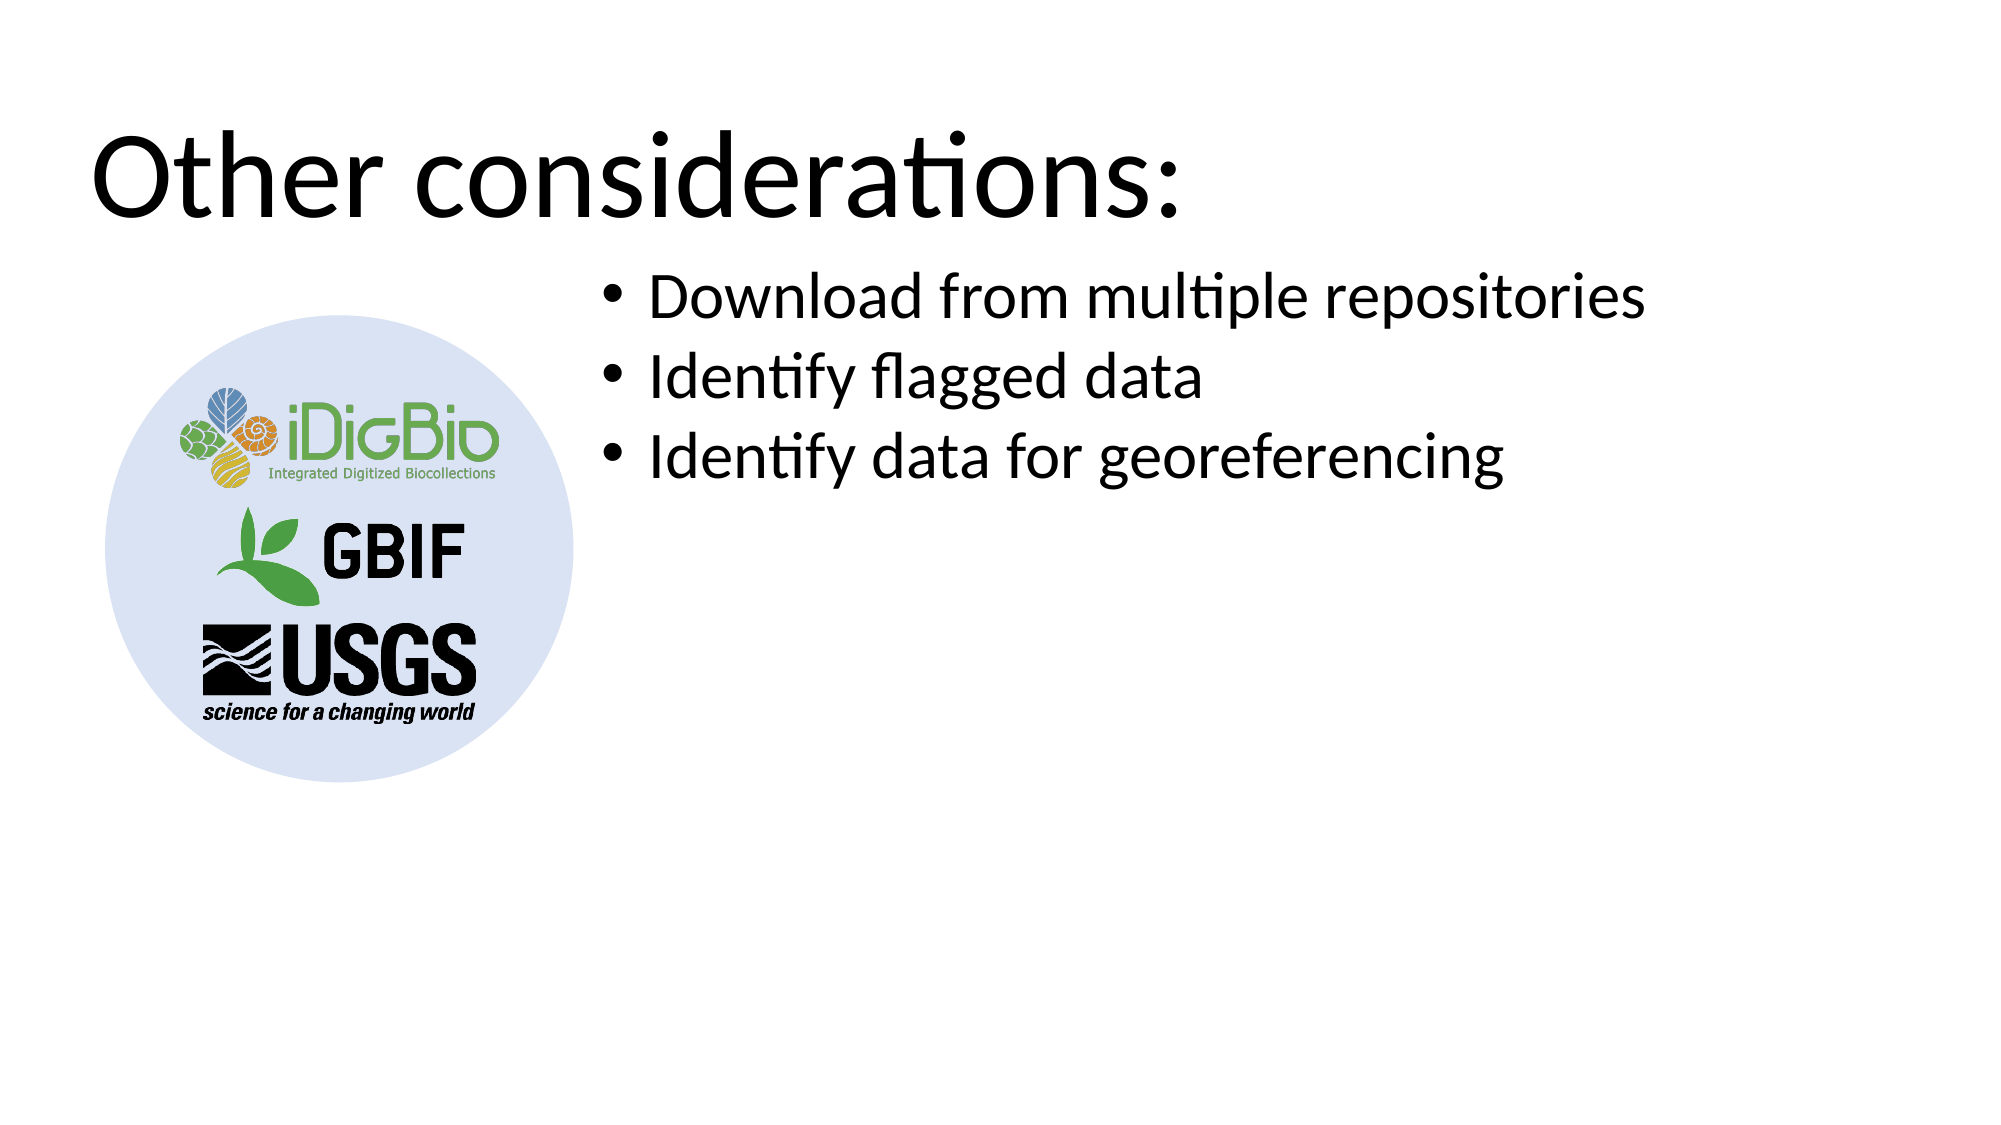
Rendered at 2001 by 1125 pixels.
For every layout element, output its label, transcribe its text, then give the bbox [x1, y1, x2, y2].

title Other considerations: [75, 75, 1800, 293]
text_box Download from multiple repositories Identify flagged data Identify data for georeferencing [587, 244, 1663, 660]
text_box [106, 316, 573, 782]
